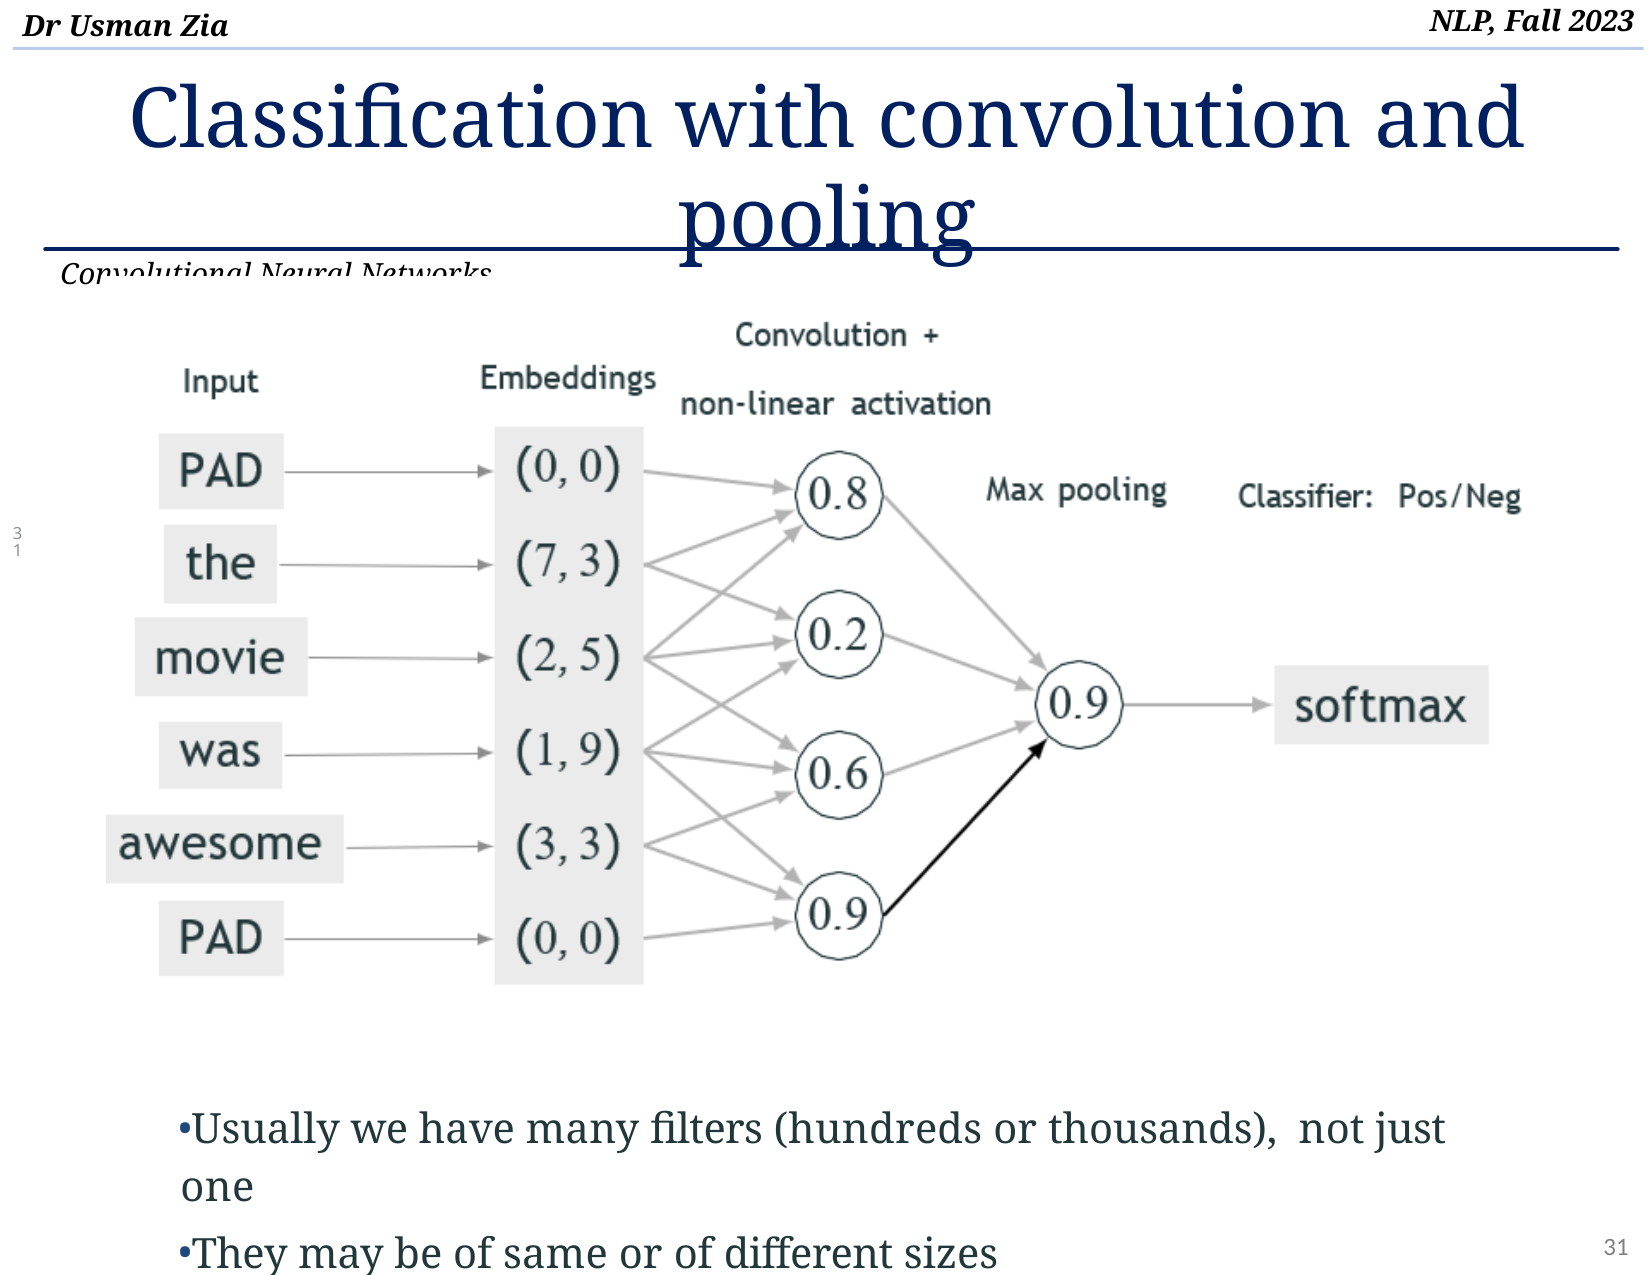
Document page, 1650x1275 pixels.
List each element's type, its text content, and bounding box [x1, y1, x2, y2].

title Classification with convolution and pooling [0, 51, 1650, 271]
slide_number 31 [0, 165, 29, 905]
list Convolutional Neural Networks [45, 247, 1062, 306]
list Usually we have many filters (hundreds or thousands), not just one They may be of same or of different sizes [163, 1086, 1540, 1248]
picture [105, 276, 1545, 997]
